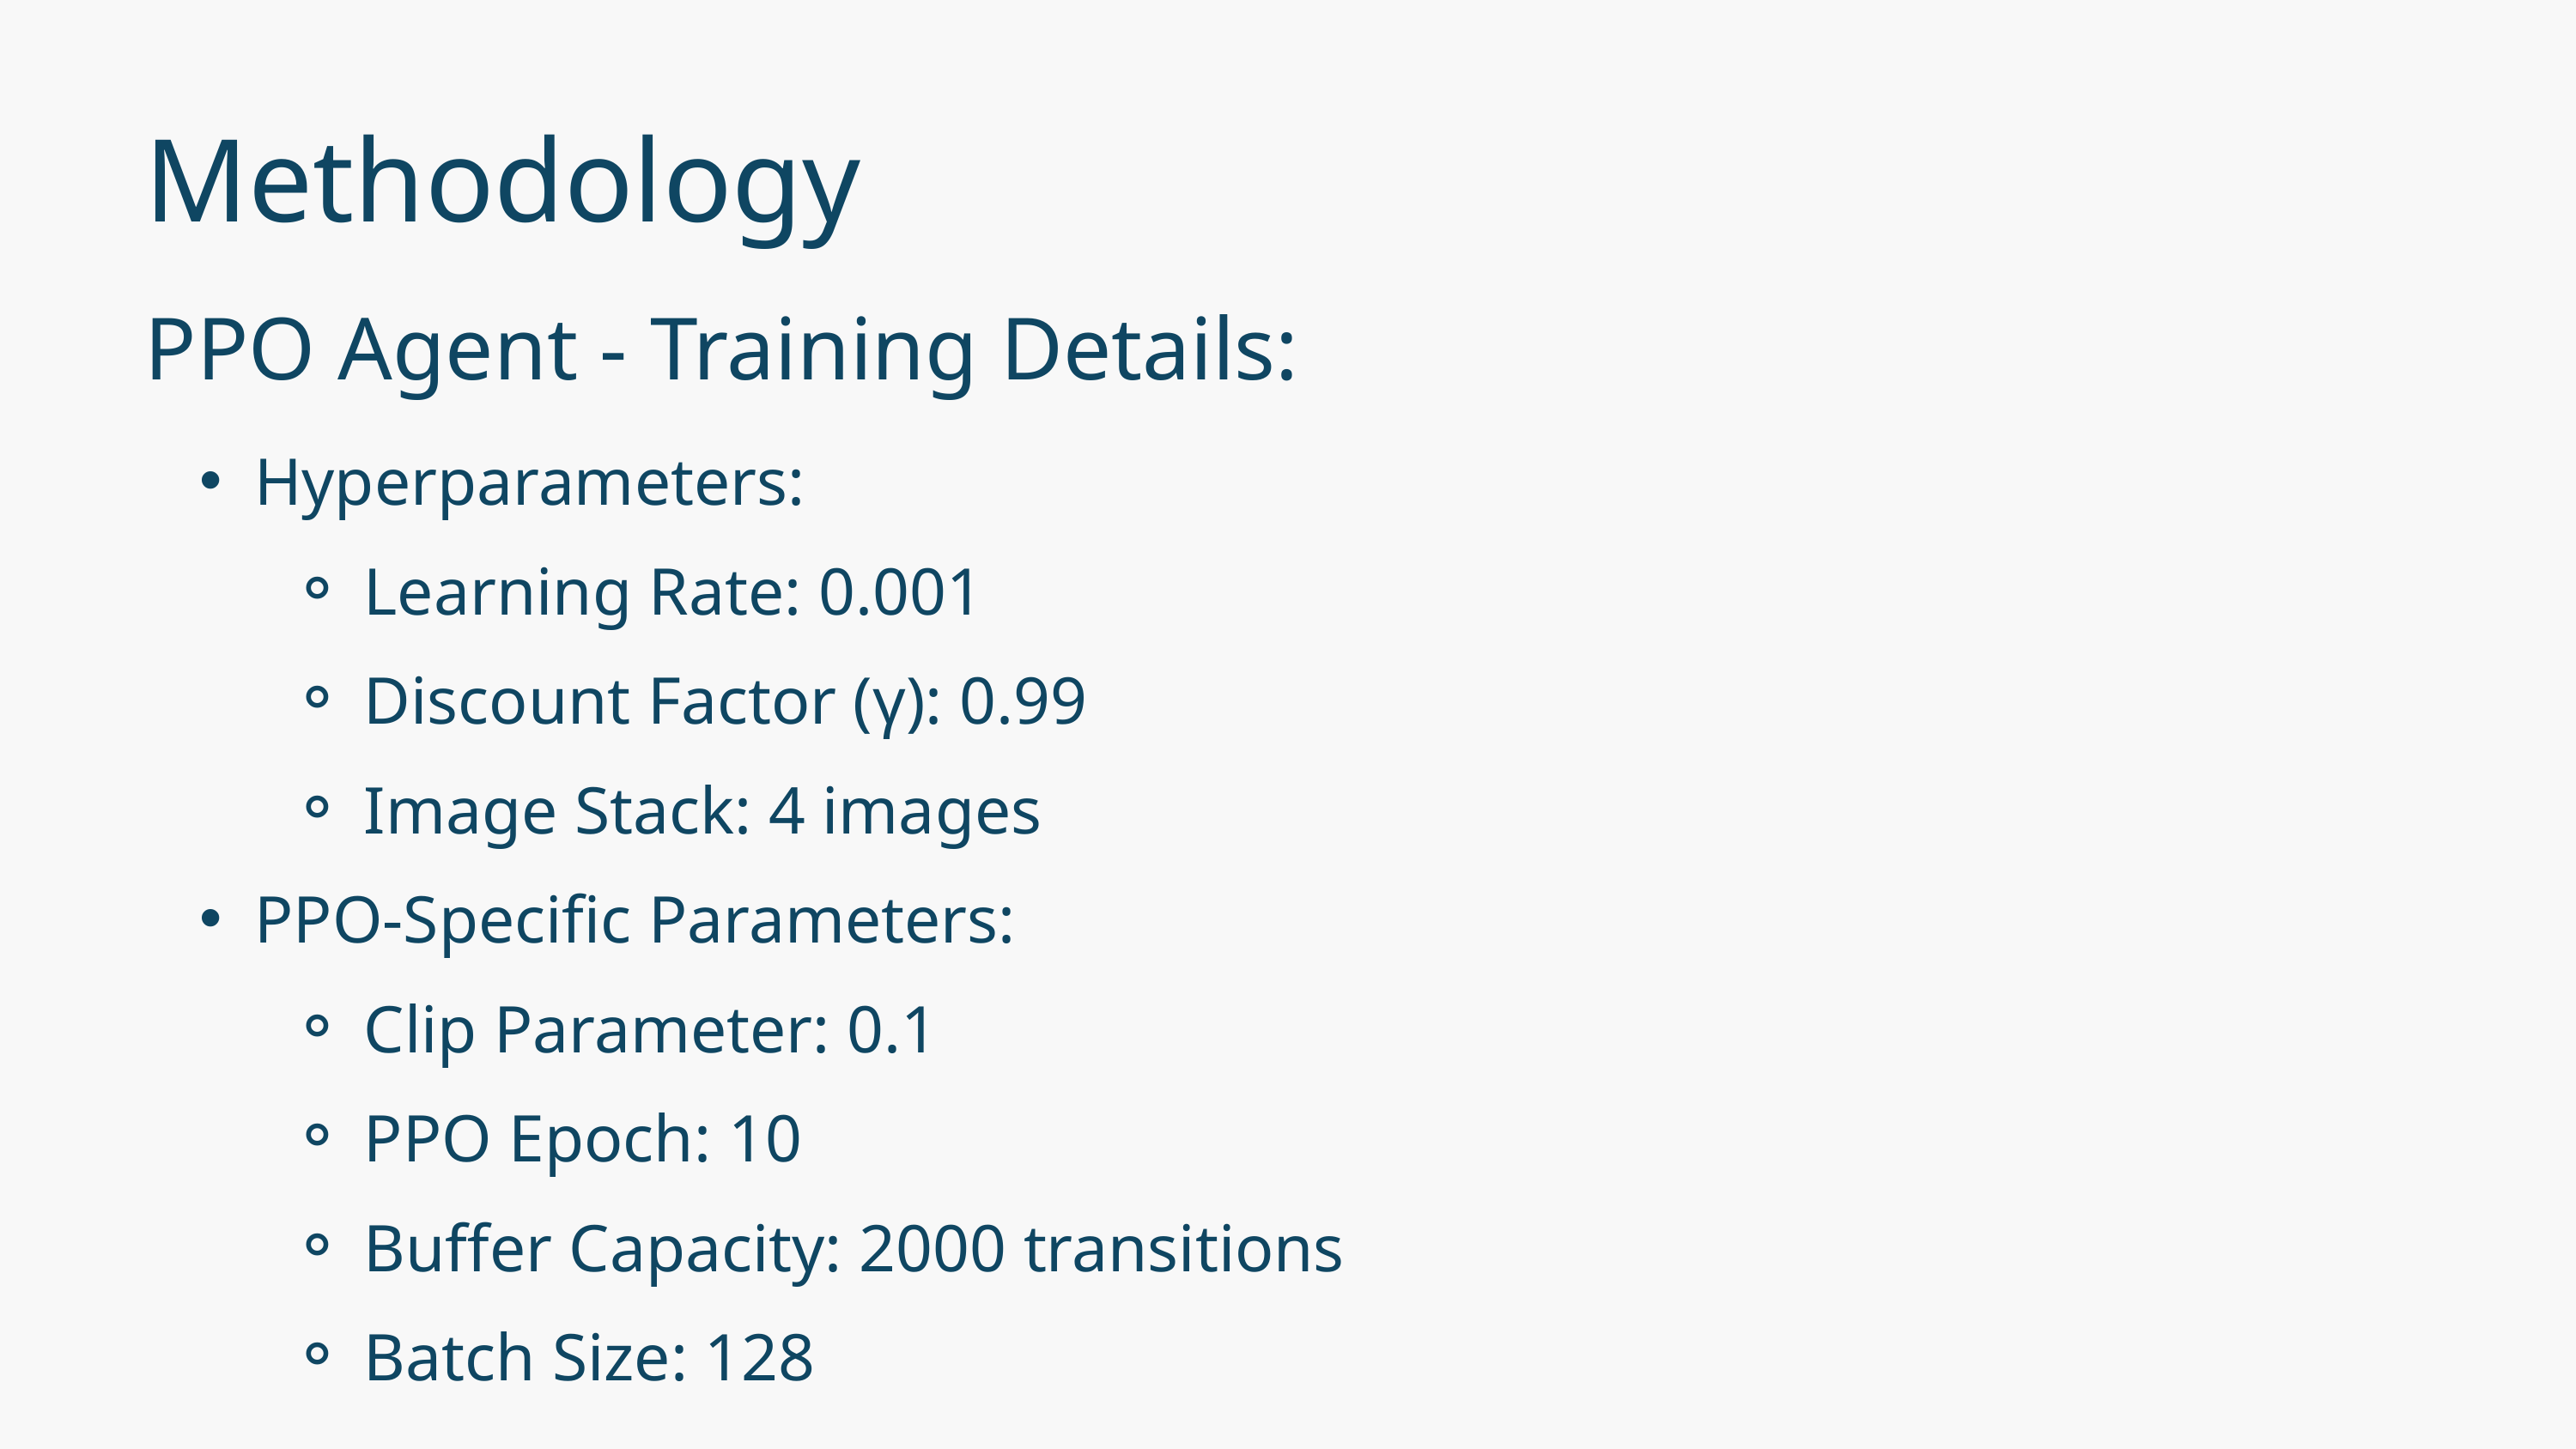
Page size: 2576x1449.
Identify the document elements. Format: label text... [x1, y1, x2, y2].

text_box PPO Agent - Training Details: [144, 276, 1625, 397]
text_box Hyperparameters: Learning Rate: 0.001 Discount Factor (γ): 0.99 Image Stack: 4 images PPO-Specific Parameters: Clip Parameter: 0.1 PPO Epoch: 10 Buffer Capacity: 2000 transitions Batch Size: 128 [144, 409, 2432, 1449]
text_box Methodology [144, 84, 1468, 246]
